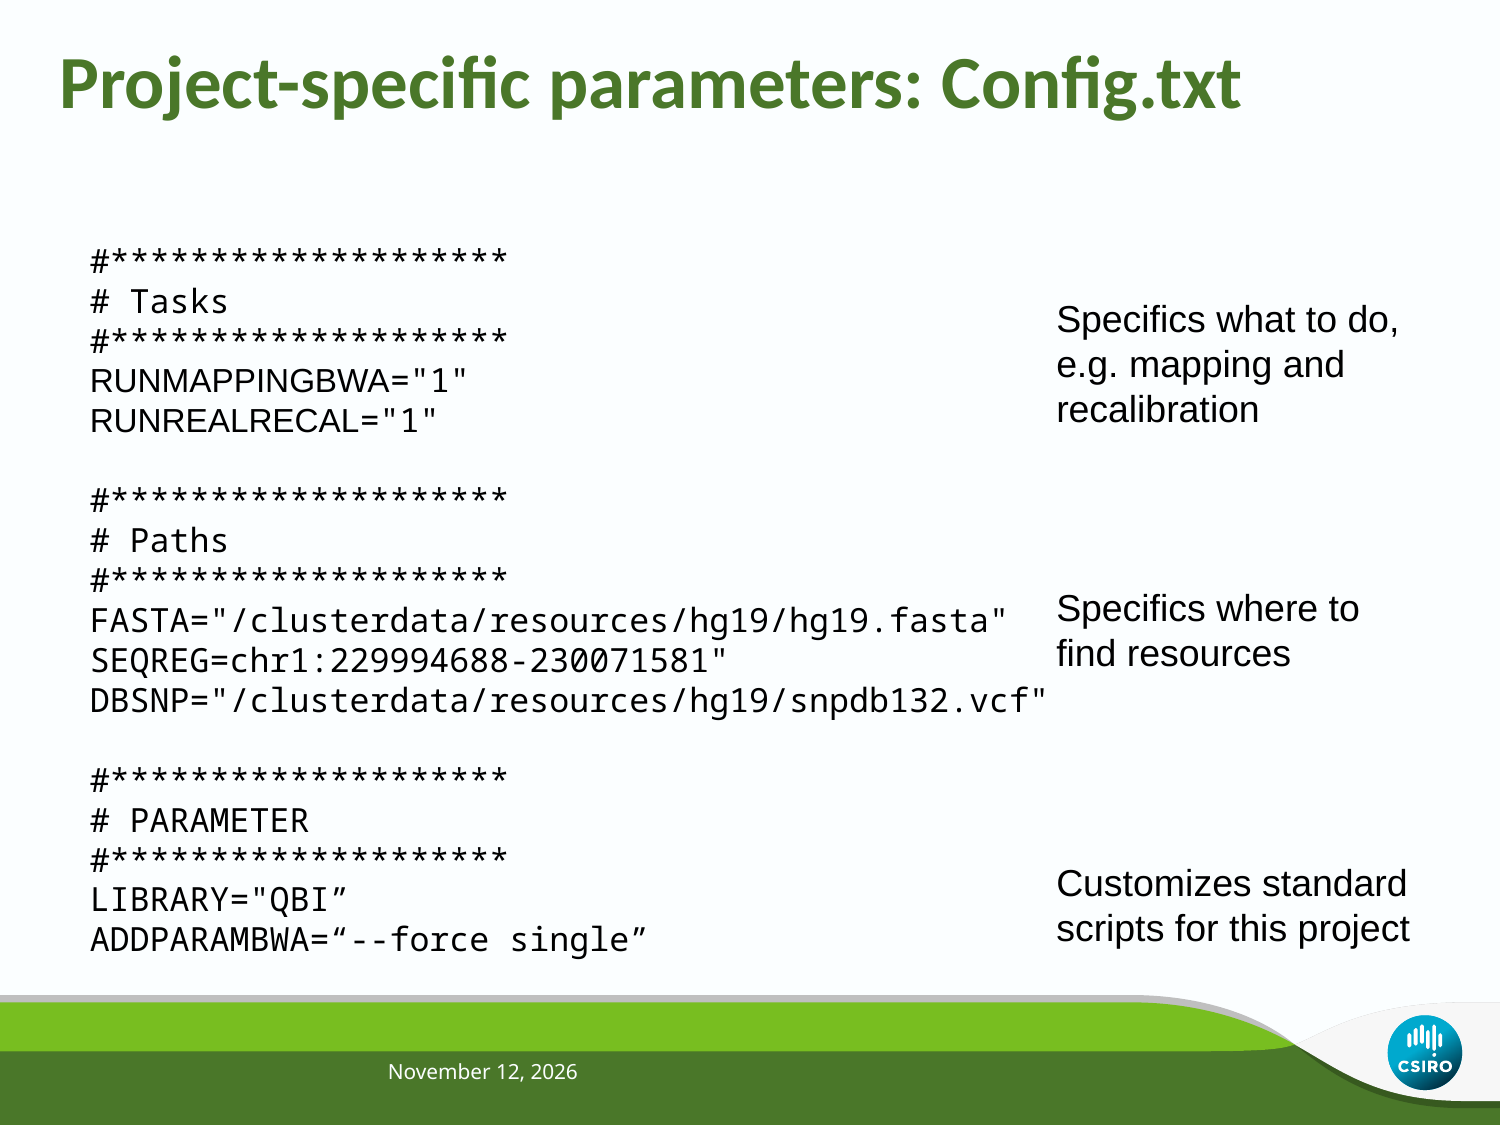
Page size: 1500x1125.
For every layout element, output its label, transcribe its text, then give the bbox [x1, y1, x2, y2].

text_box Specifics where to find resources [1041, 577, 1425, 682]
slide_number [372, 1042, 657, 1103]
title Project-specific parameters: Config.txt [58, 44, 1448, 186]
text_box #******************** # Tasks #******************** RUNMAPPINGBWA="1" RUNREALRECAL="1" #******************** # Paths #******************** FASTA="/clusterdata/resources/hg19/hg19.fasta" SEQREG=chr1:229994688-230071581" DBSNP="/clusterdata/resources/hg19/snpdb132.vcf" #******************** # PARAMETER #******************** LIBRARY="QBI” ADDPARAMBWA=“--force single” [74, 232, 1455, 966]
text_box Customizes standard scripts for this project [1041, 852, 1453, 957]
text_box Specifics what to do, e.g. mapping and recalibration [1041, 287, 1425, 437]
